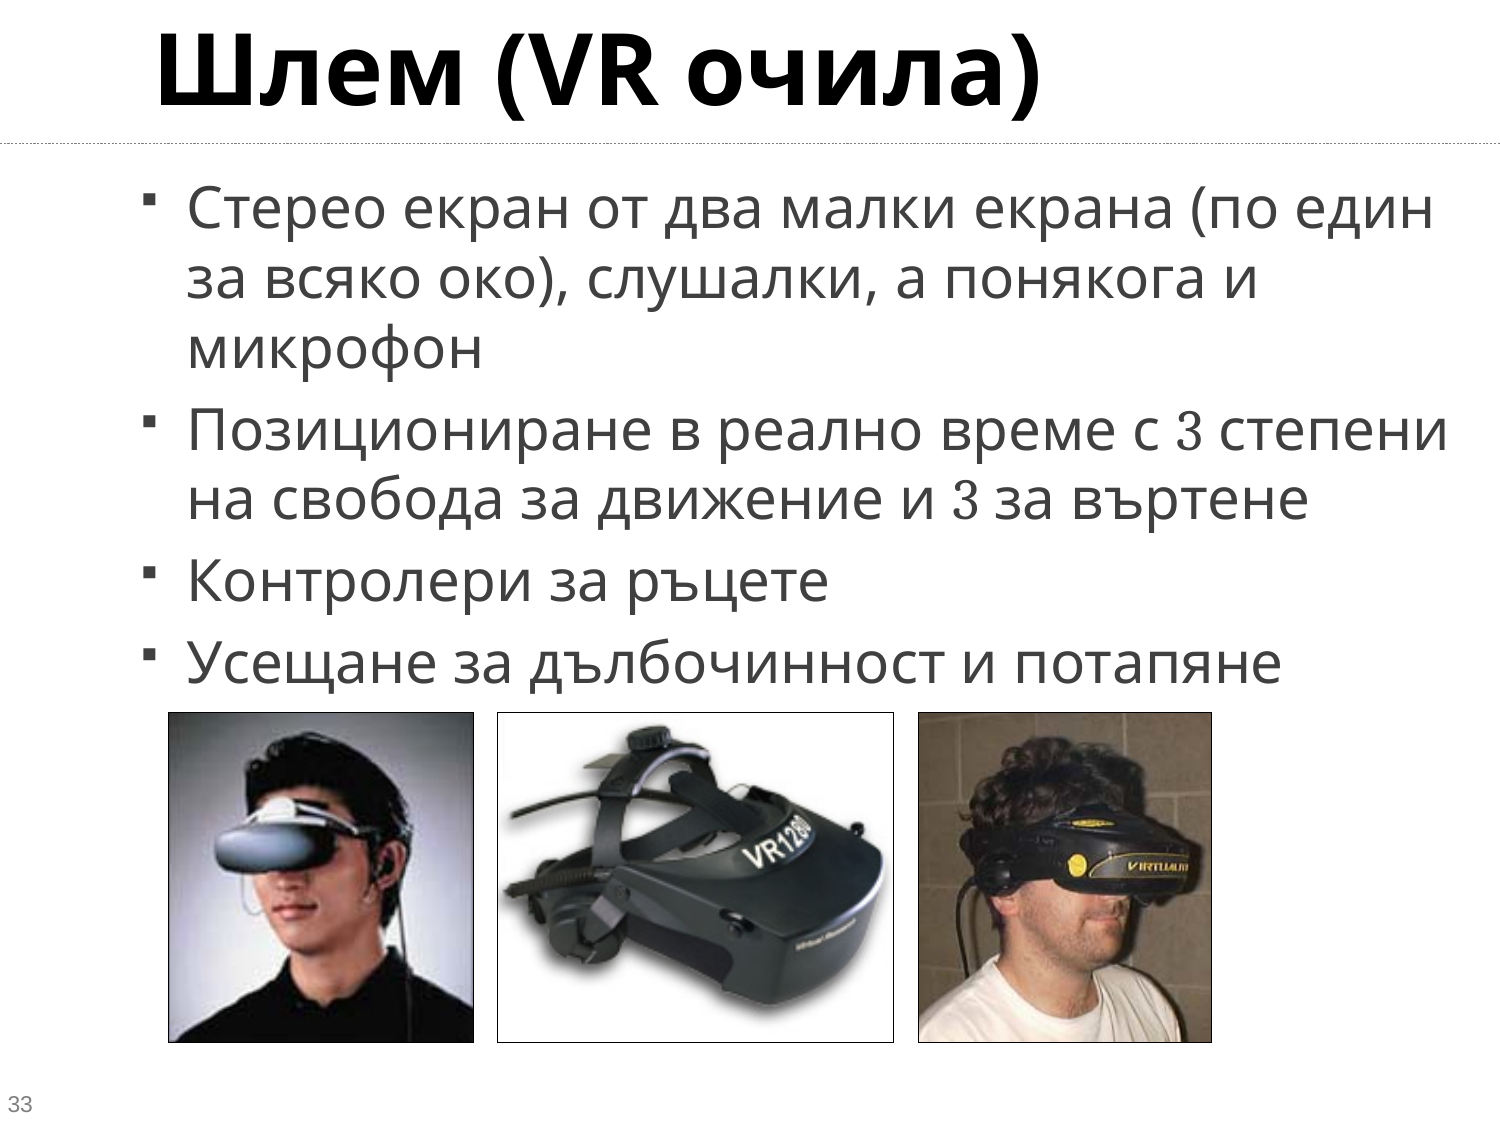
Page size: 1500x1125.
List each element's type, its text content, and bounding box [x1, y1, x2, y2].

list Стерео екран от два малки екрана (по един за всяко око), слушалки, а понякога и микрофон Позициониране в реално време с 3 степени на свобода за движение и 3 за въртене Контролери за ръцете Усещане за дълбочинност и потапяне [50, 162, 1488, 1113]
text_box [918, 712, 1212, 1043]
text_box [168, 712, 474, 1043]
title Шлем (VR очила) [0, 0, 1500, 144]
picture [497, 712, 894, 1043]
